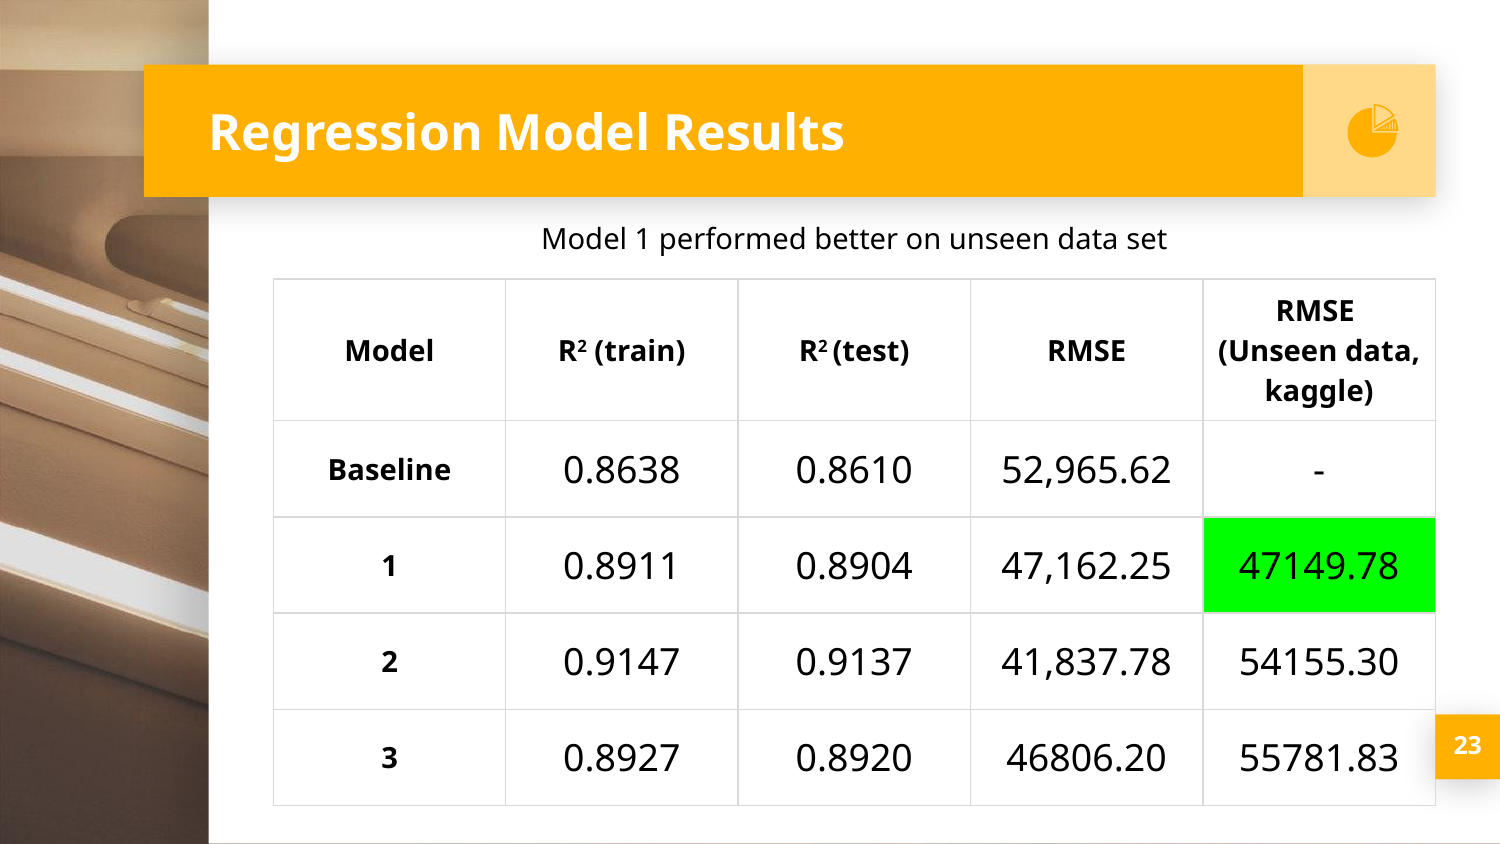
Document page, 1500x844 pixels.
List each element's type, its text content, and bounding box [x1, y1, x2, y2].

table_cell 55781.83 [1204, 710, 1435, 805]
table_cell 0.9137 [739, 614, 970, 709]
table_cell 2 [274, 614, 505, 709]
slide_number ‹#› [1435, 714, 1500, 780]
table_cell Baseline [274, 421, 505, 516]
table_cell 3 [274, 710, 505, 805]
table_cell 0.8927 [506, 710, 737, 805]
table_cell 52,965.62 [971, 421, 1202, 516]
table_header Model [274, 280, 505, 420]
table_header RMSE (Unseen data, kaggle) [1204, 280, 1435, 420]
text_box Model 1 performed better on unseen data set [438, 205, 1271, 271]
table_cell 0.8920 [739, 710, 970, 805]
table_cell 41,837.78 [971, 614, 1202, 709]
table_header RMSE [971, 280, 1202, 420]
table_cell 0.8911 [506, 518, 737, 612]
table_cell 1 [274, 518, 505, 612]
table_cell 0.8904 [739, 518, 970, 612]
table_cell 54155.30 [1204, 614, 1435, 709]
table_cell 46806.20 [971, 710, 1202, 805]
table_cell - [1204, 421, 1435, 516]
table_cell 47149.78 [1204, 518, 1435, 612]
picture [0, 0, 208, 844]
table_header R2 (train) [506, 280, 737, 420]
table_cell 0.9147 [506, 614, 737, 709]
table_cell 0.8638 [506, 421, 737, 516]
table_cell 47,162.25 [971, 518, 1202, 612]
table_header R2 (test) [739, 280, 970, 420]
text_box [1347, 103, 1399, 158]
title Regression Model Results [193, 64, 1300, 197]
table_cell 0.8610 [739, 421, 970, 516]
